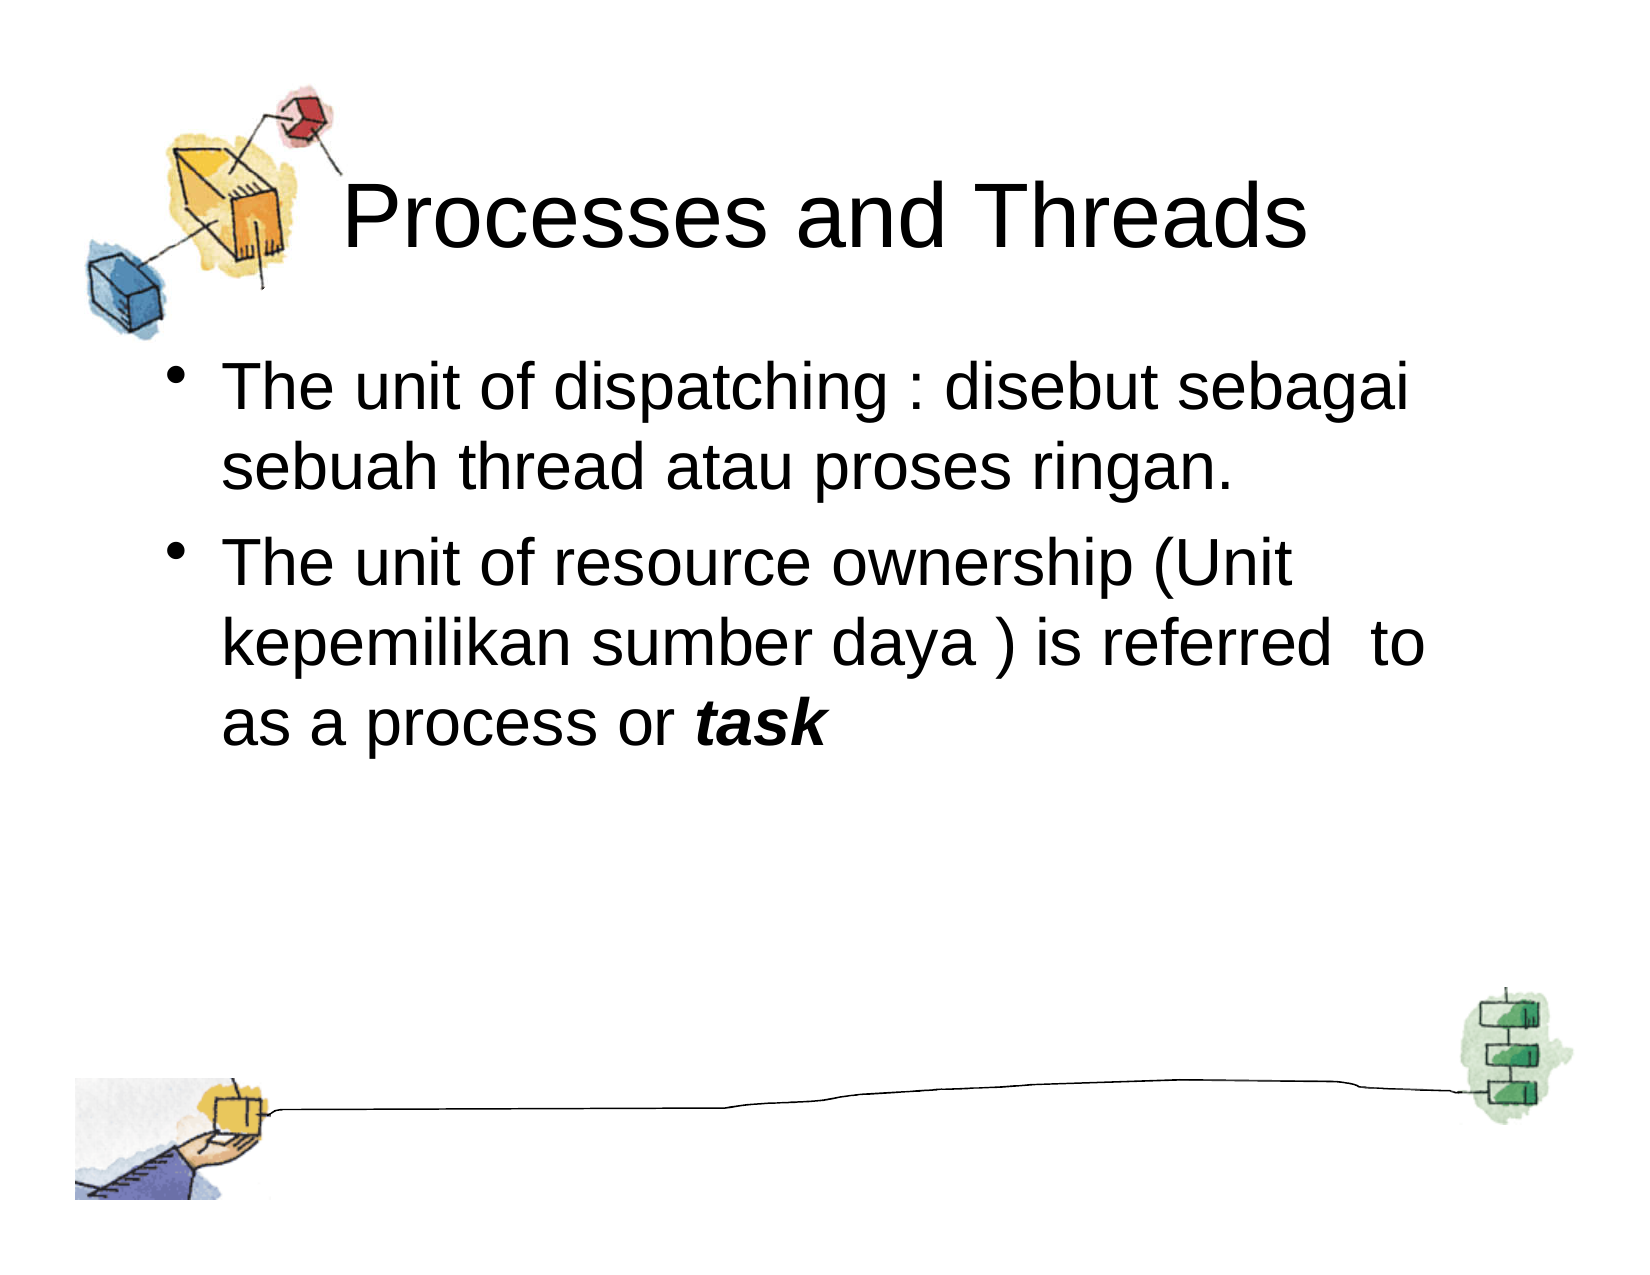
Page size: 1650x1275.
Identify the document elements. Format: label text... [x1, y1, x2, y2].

picture [75, 1078, 271, 1200]
text_box The unit of dispatching : disebut sebagai sebuah thread atau proses ringan. The unit of resource ownership (Unit kepemilikan sumber daya ) is referred to as a process or task [162, 340, 1456, 759]
picture [1458, 987, 1575, 1125]
picture [75, 74, 390, 393]
title Processes and Threads [339, 154, 1311, 340]
